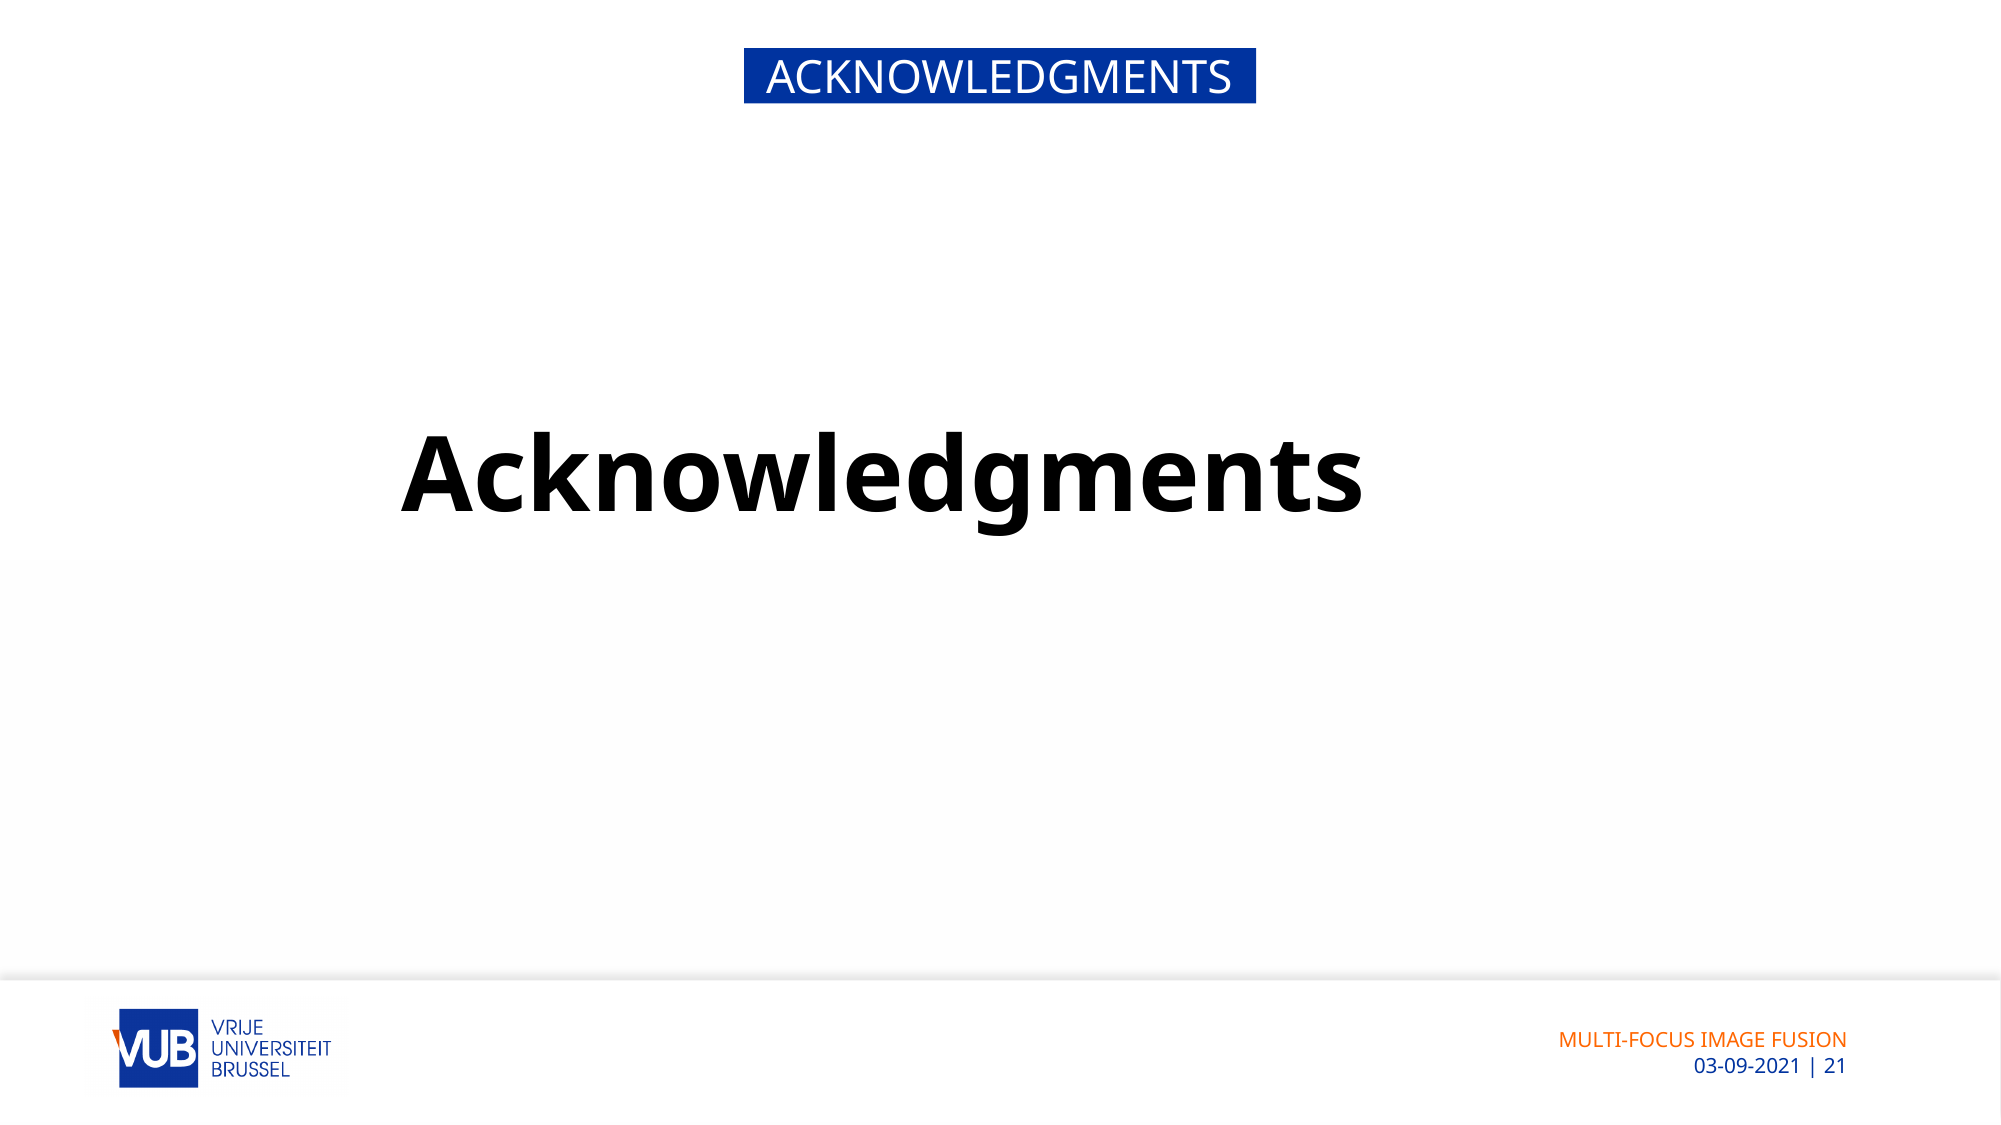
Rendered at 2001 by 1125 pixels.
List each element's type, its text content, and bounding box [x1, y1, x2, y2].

text_box Acknowledgments [744, 48, 1257, 104]
footer MULTI-FOCUS IMAGE FUSION [1412, 1027, 1863, 1052]
text_box Acknowledgments [386, 409, 1614, 495]
picture [84, 996, 349, 1097]
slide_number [1412, 1052, 1863, 1082]
